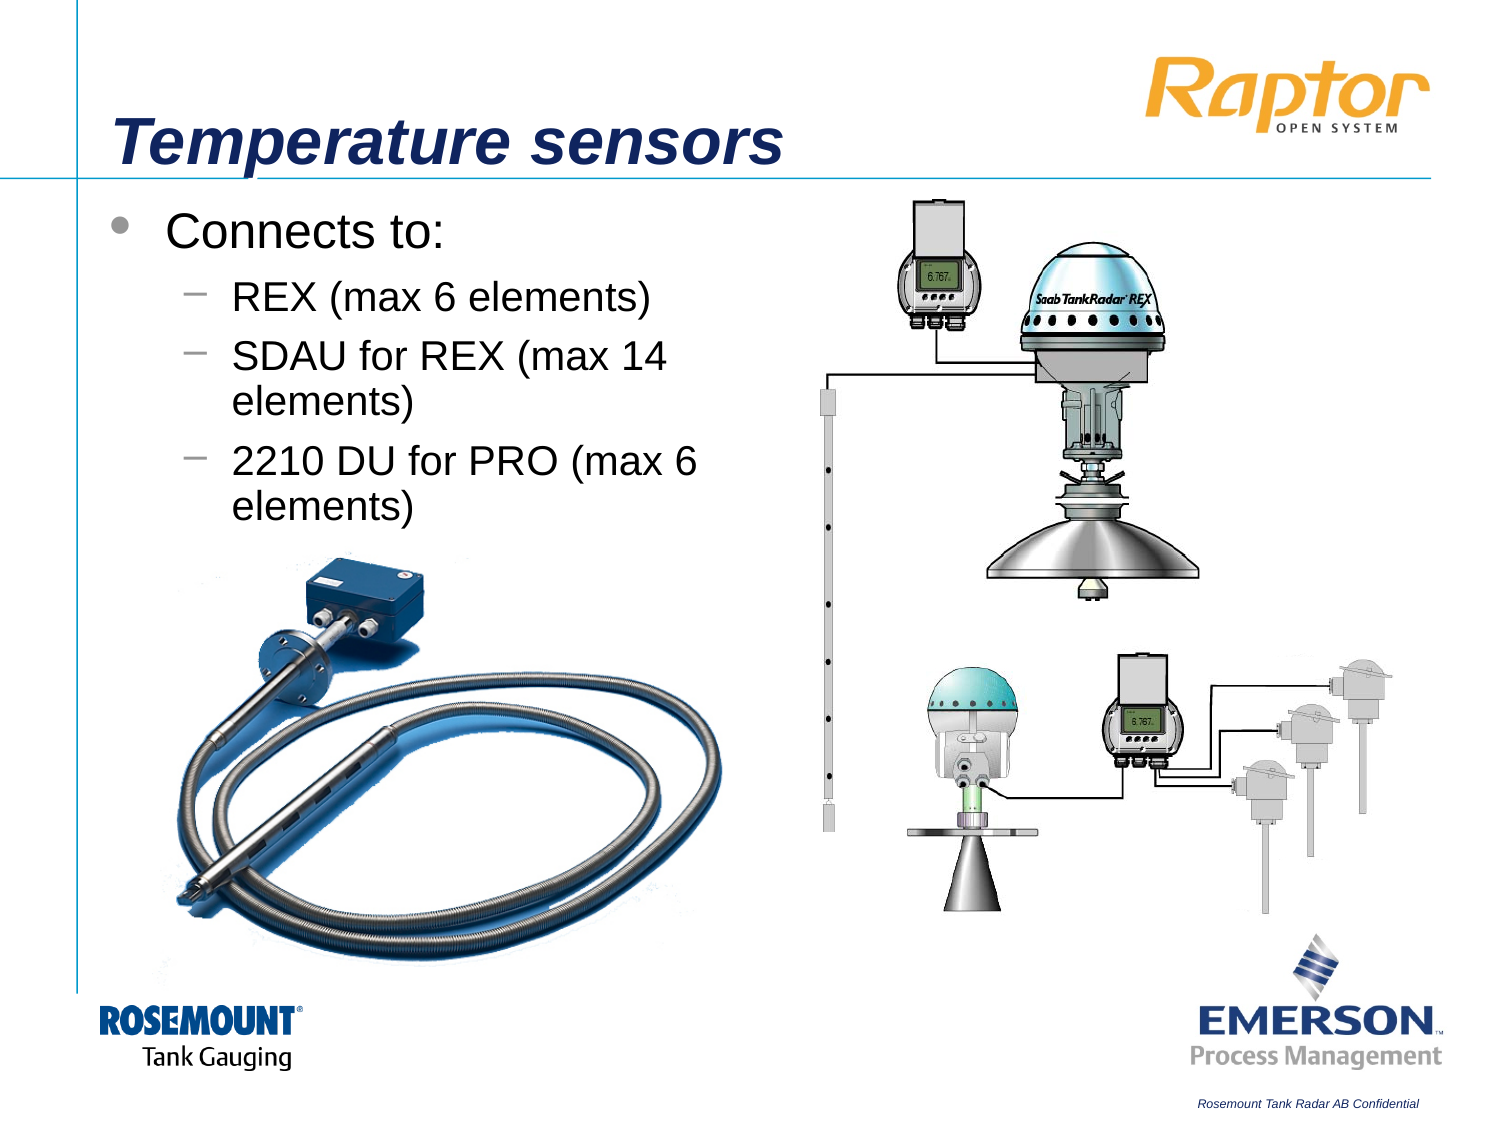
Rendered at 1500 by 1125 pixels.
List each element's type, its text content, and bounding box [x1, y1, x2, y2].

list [890, 632, 1403, 925]
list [820, 198, 1201, 833]
picture [152, 538, 739, 991]
picture [1139, 54, 1436, 135]
title Temperature sensors [95, 66, 1342, 186]
picture [100, 1005, 303, 1071]
list Connects to: REX (max 6 elements) SDAU for REX (max 14 elements) 2210 DU for PRO (max 6 elements) [93, 197, 766, 944]
picture [1173, 905, 1461, 1098]
